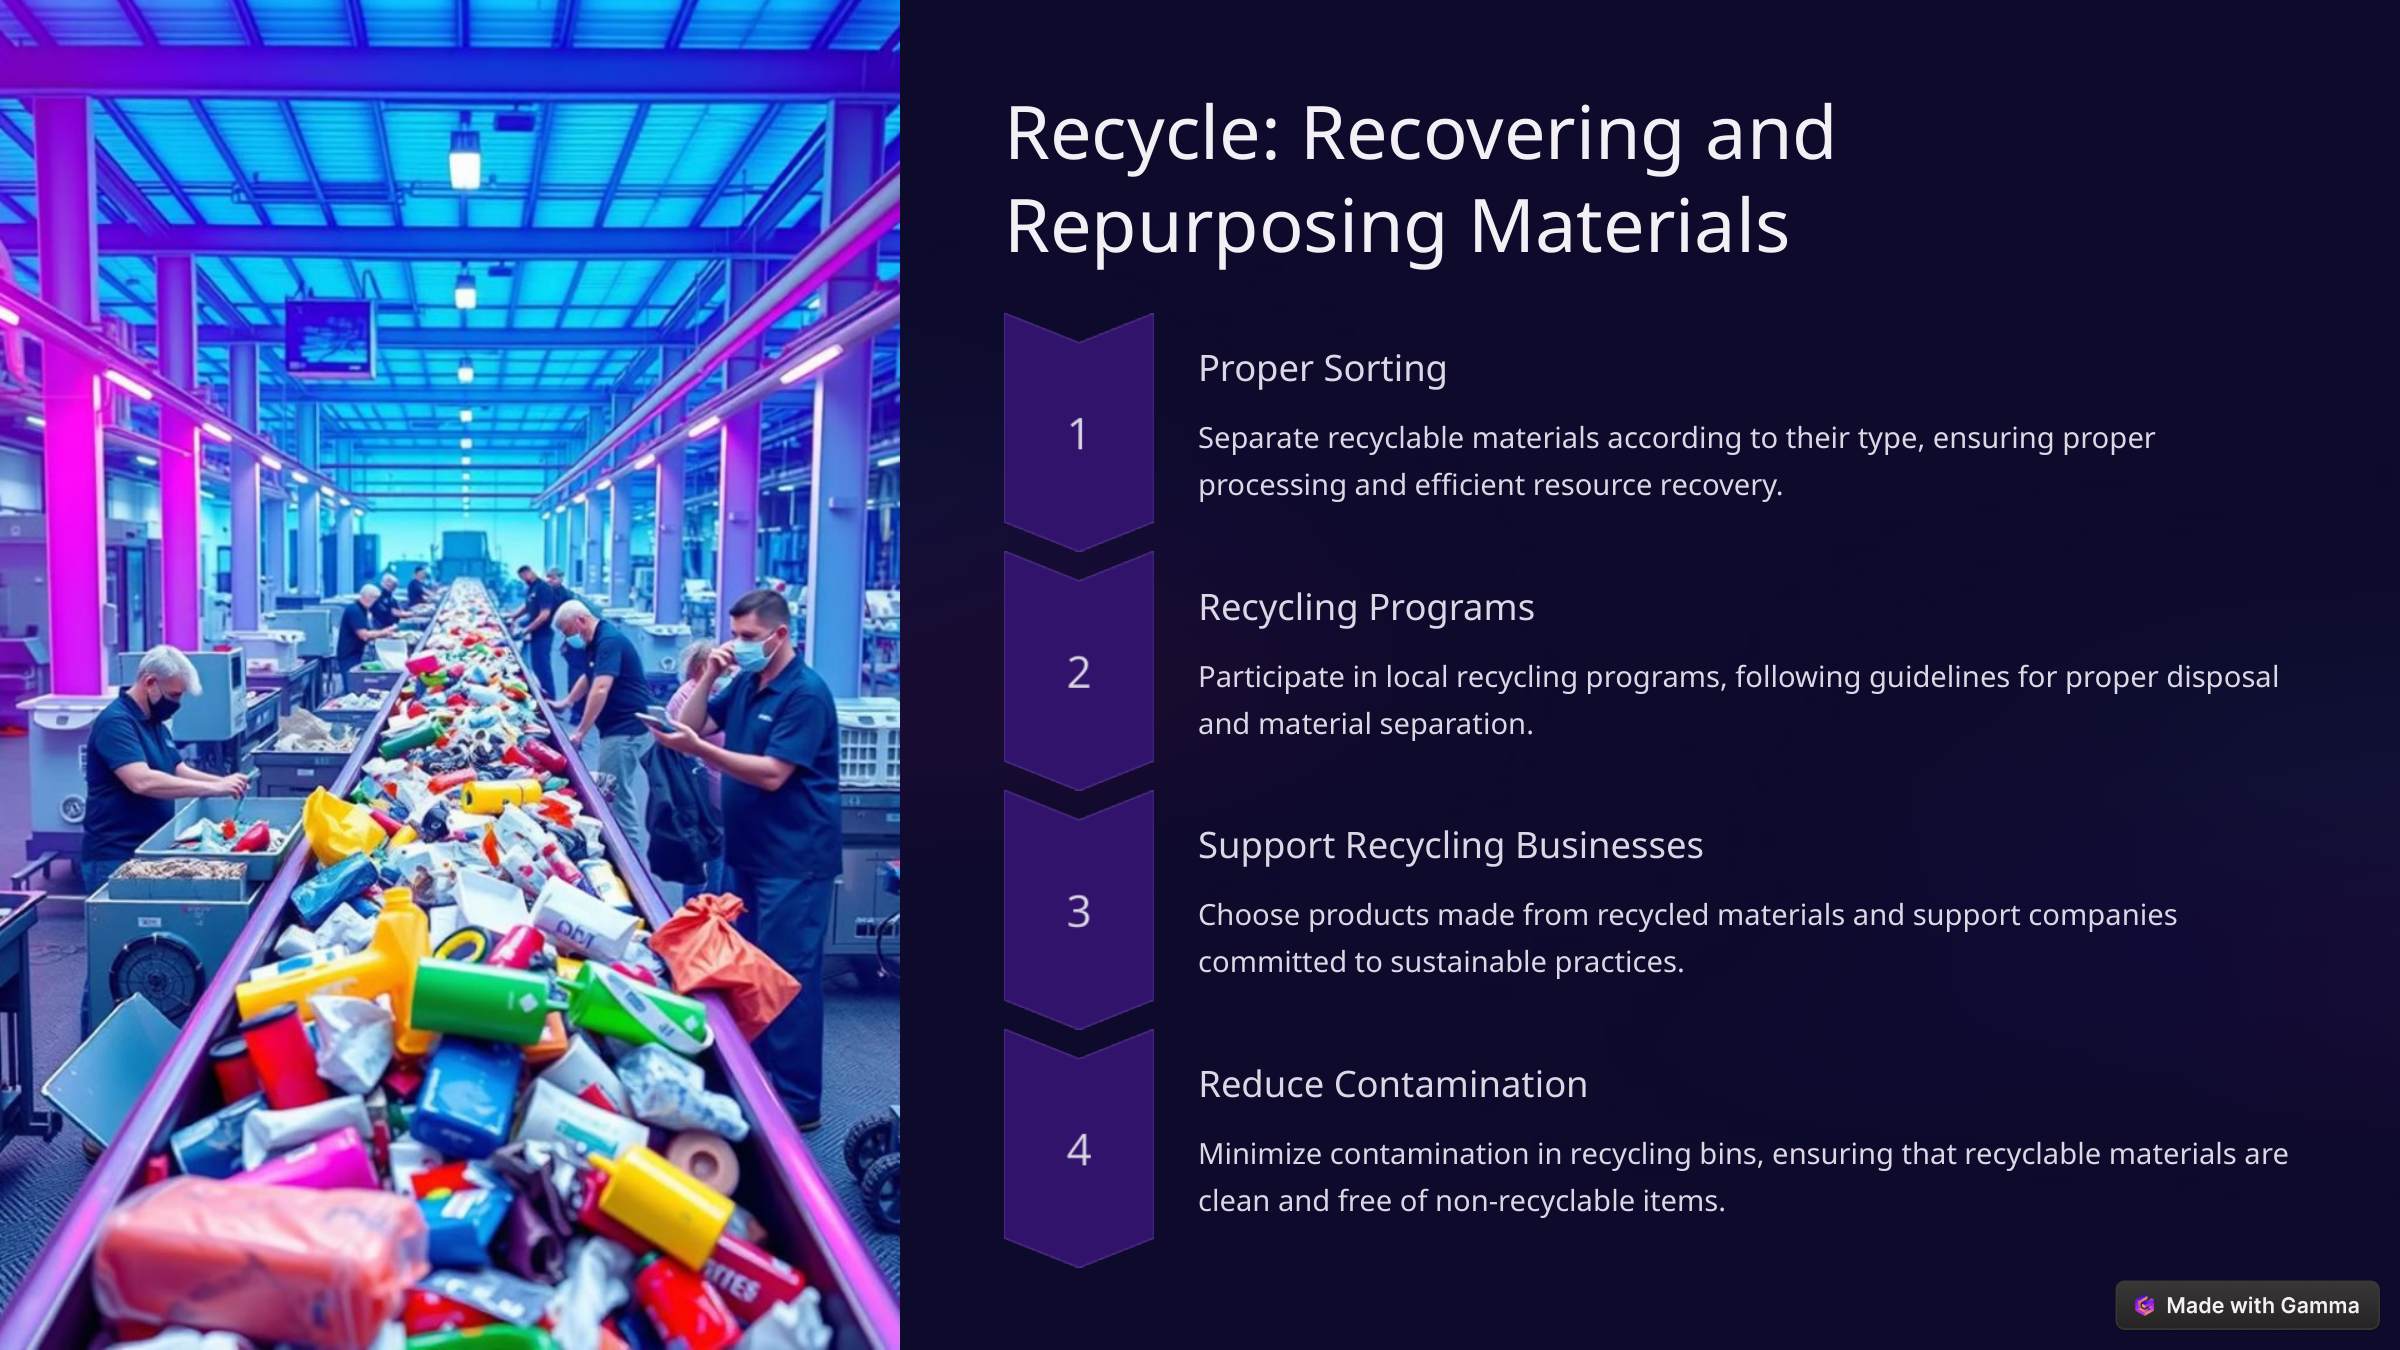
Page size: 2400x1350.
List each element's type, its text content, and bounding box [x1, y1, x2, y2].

text_box Recycle: Recovering and Repurposing Materials [1004, 82, 2296, 269]
text_box Proper Sorting [1198, 343, 1572, 390]
picture [2106, 1271, 2389, 1339]
picture [0, 0, 900, 1350]
text_box Minimize contamination in recycling bins, ensuring that recyclable materials are clean and free of non-recyclable items. [1198, 1123, 2296, 1219]
text_box Separate recyclable materials according to their type, ensuring proper processing and efficient resource recovery. [1198, 407, 2296, 503]
picture [1004, 313, 1154, 1268]
text_box Reduce Contamination [1198, 1059, 1632, 1106]
text_box Choose products made from recycled materials and support companies committed to sustainable practices. [1198, 884, 2296, 981]
text_box Recycling Programs [1198, 581, 1572, 629]
text_box Participate in local recycling programs, following guidelines for proper disposal and material separation. [1198, 646, 2296, 742]
text_box Support Recycling Businesses [1198, 820, 1758, 867]
